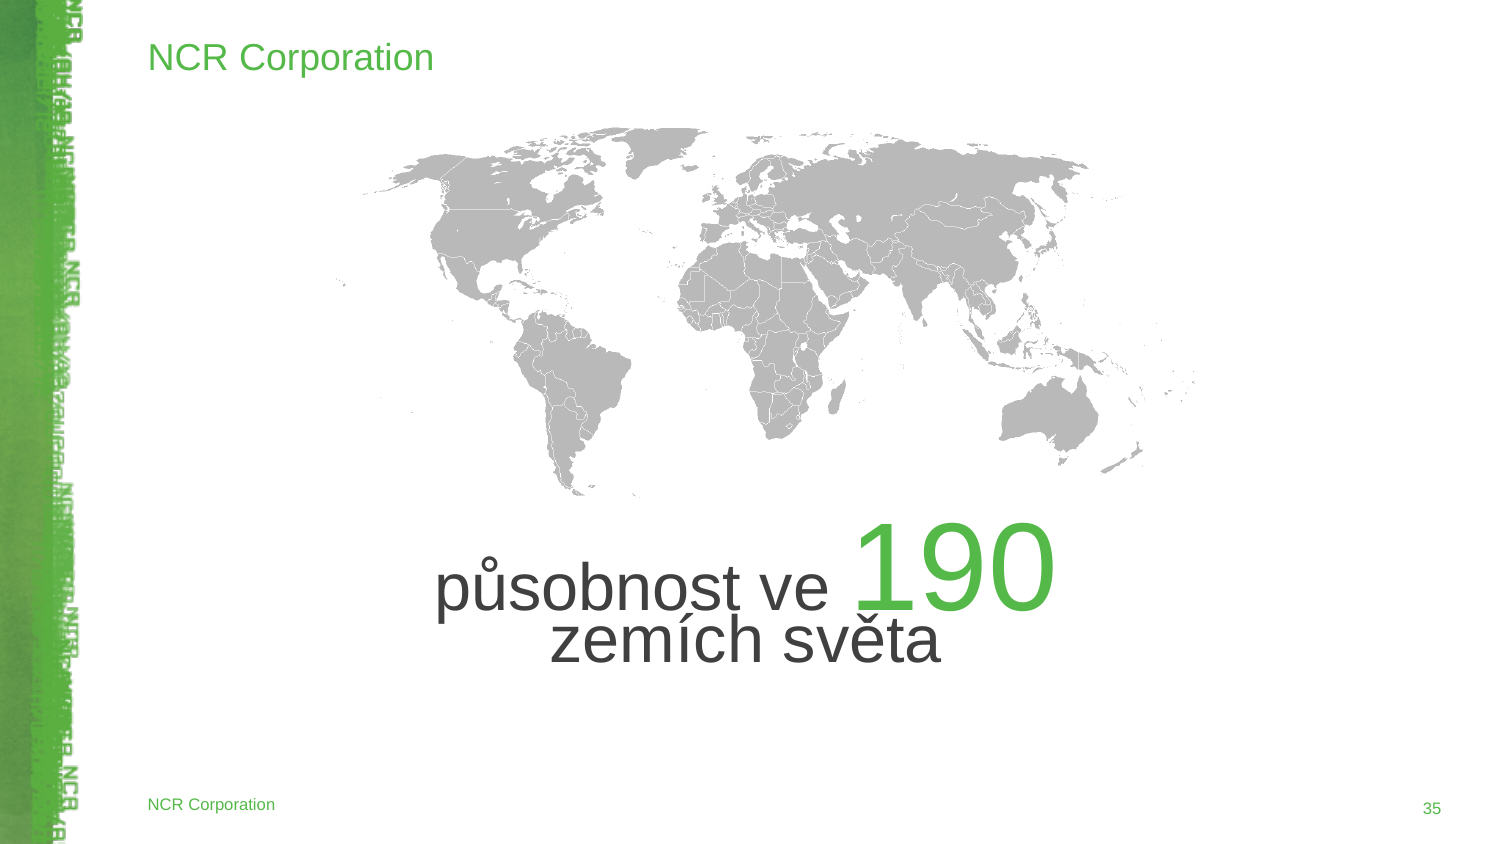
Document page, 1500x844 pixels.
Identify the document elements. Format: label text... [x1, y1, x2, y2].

slide_number NCR Corporation [147, 781, 330, 827]
text_box působnost ve 190 zemích světa [316, 525, 1176, 704]
slide_number ‹#› [1412, 788, 1452, 826]
list NCR Corporation [147, 32, 1416, 151]
picture [0, 0, 83, 844]
picture [329, 121, 1201, 504]
